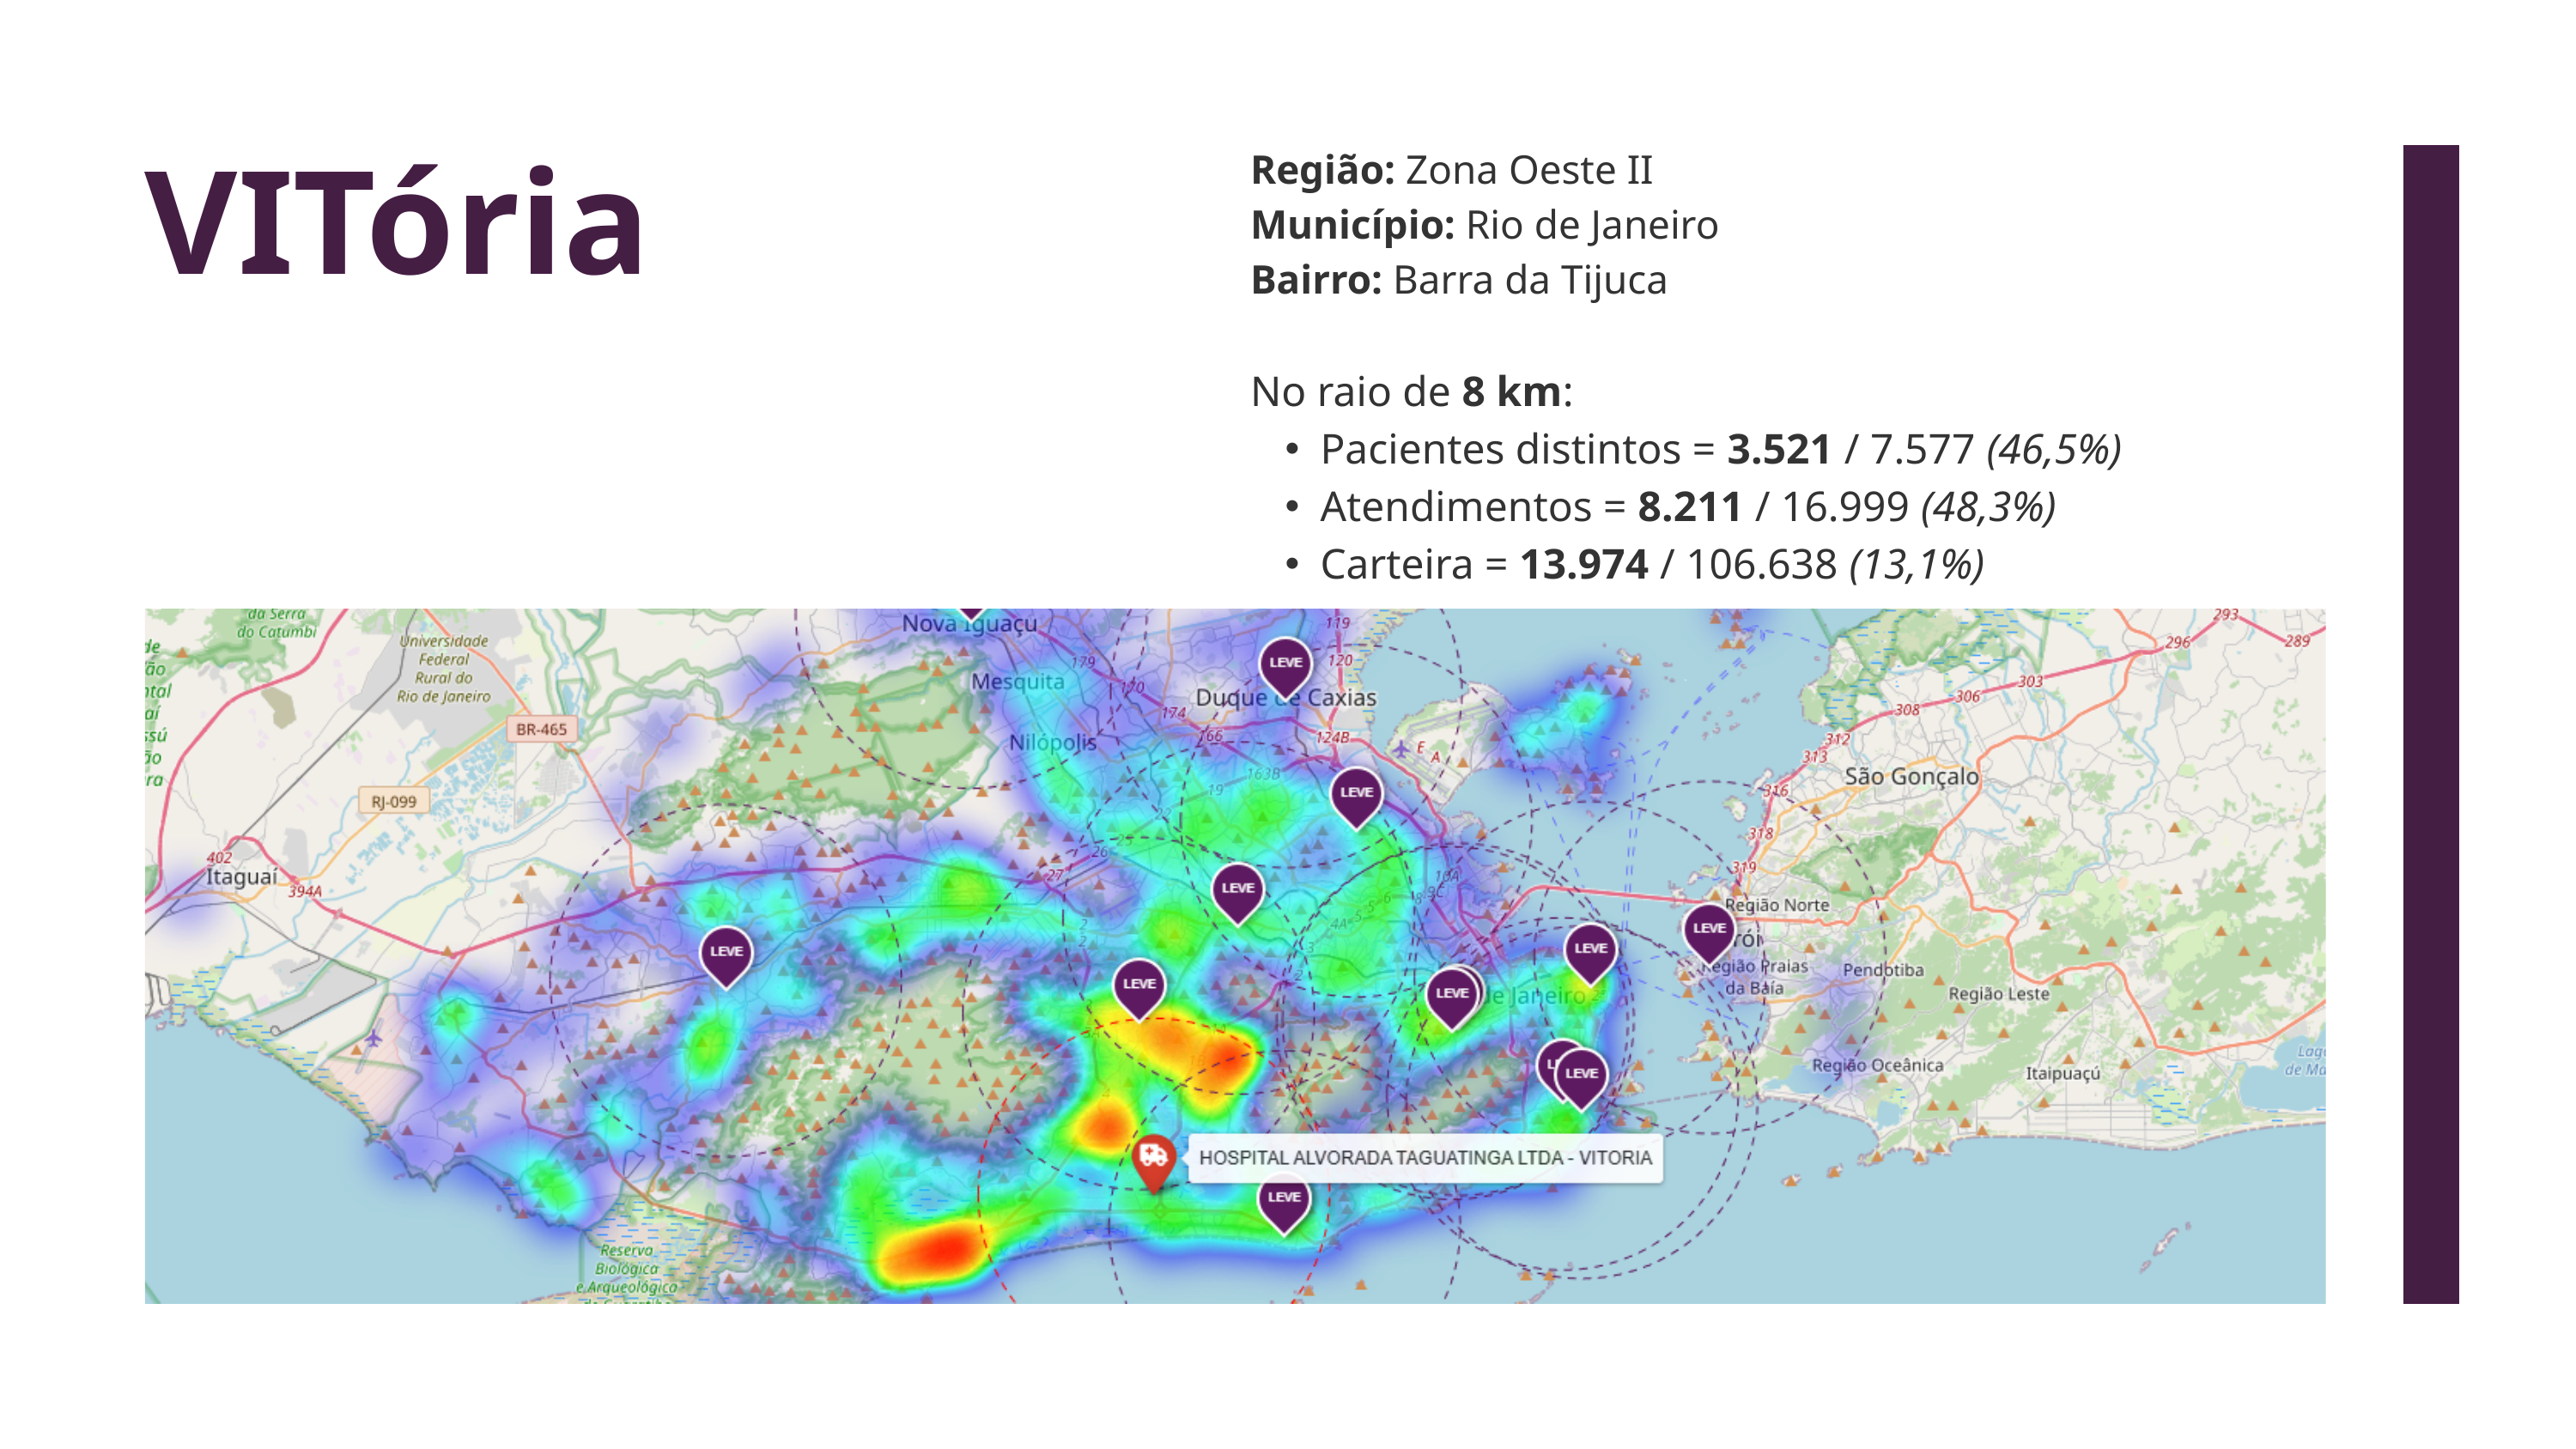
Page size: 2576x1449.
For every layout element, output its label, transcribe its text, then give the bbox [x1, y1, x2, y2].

text_box Região: Zona Oeste II Município: Rio de Janeiro Bairro: Barra da Tijuca No raio de 8 km: Pacientes distintos = 3.521 / 7.577 (46,5%) Atendimentos = 8.211 / 16.999 (48,3%) Carteira = 13.974 / 106.638 (13,1%) [1250, 136, 2188, 588]
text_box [2403, 144, 2460, 1304]
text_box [144, 609, 2326, 1304]
text_box VITória [144, 179, 1095, 303]
